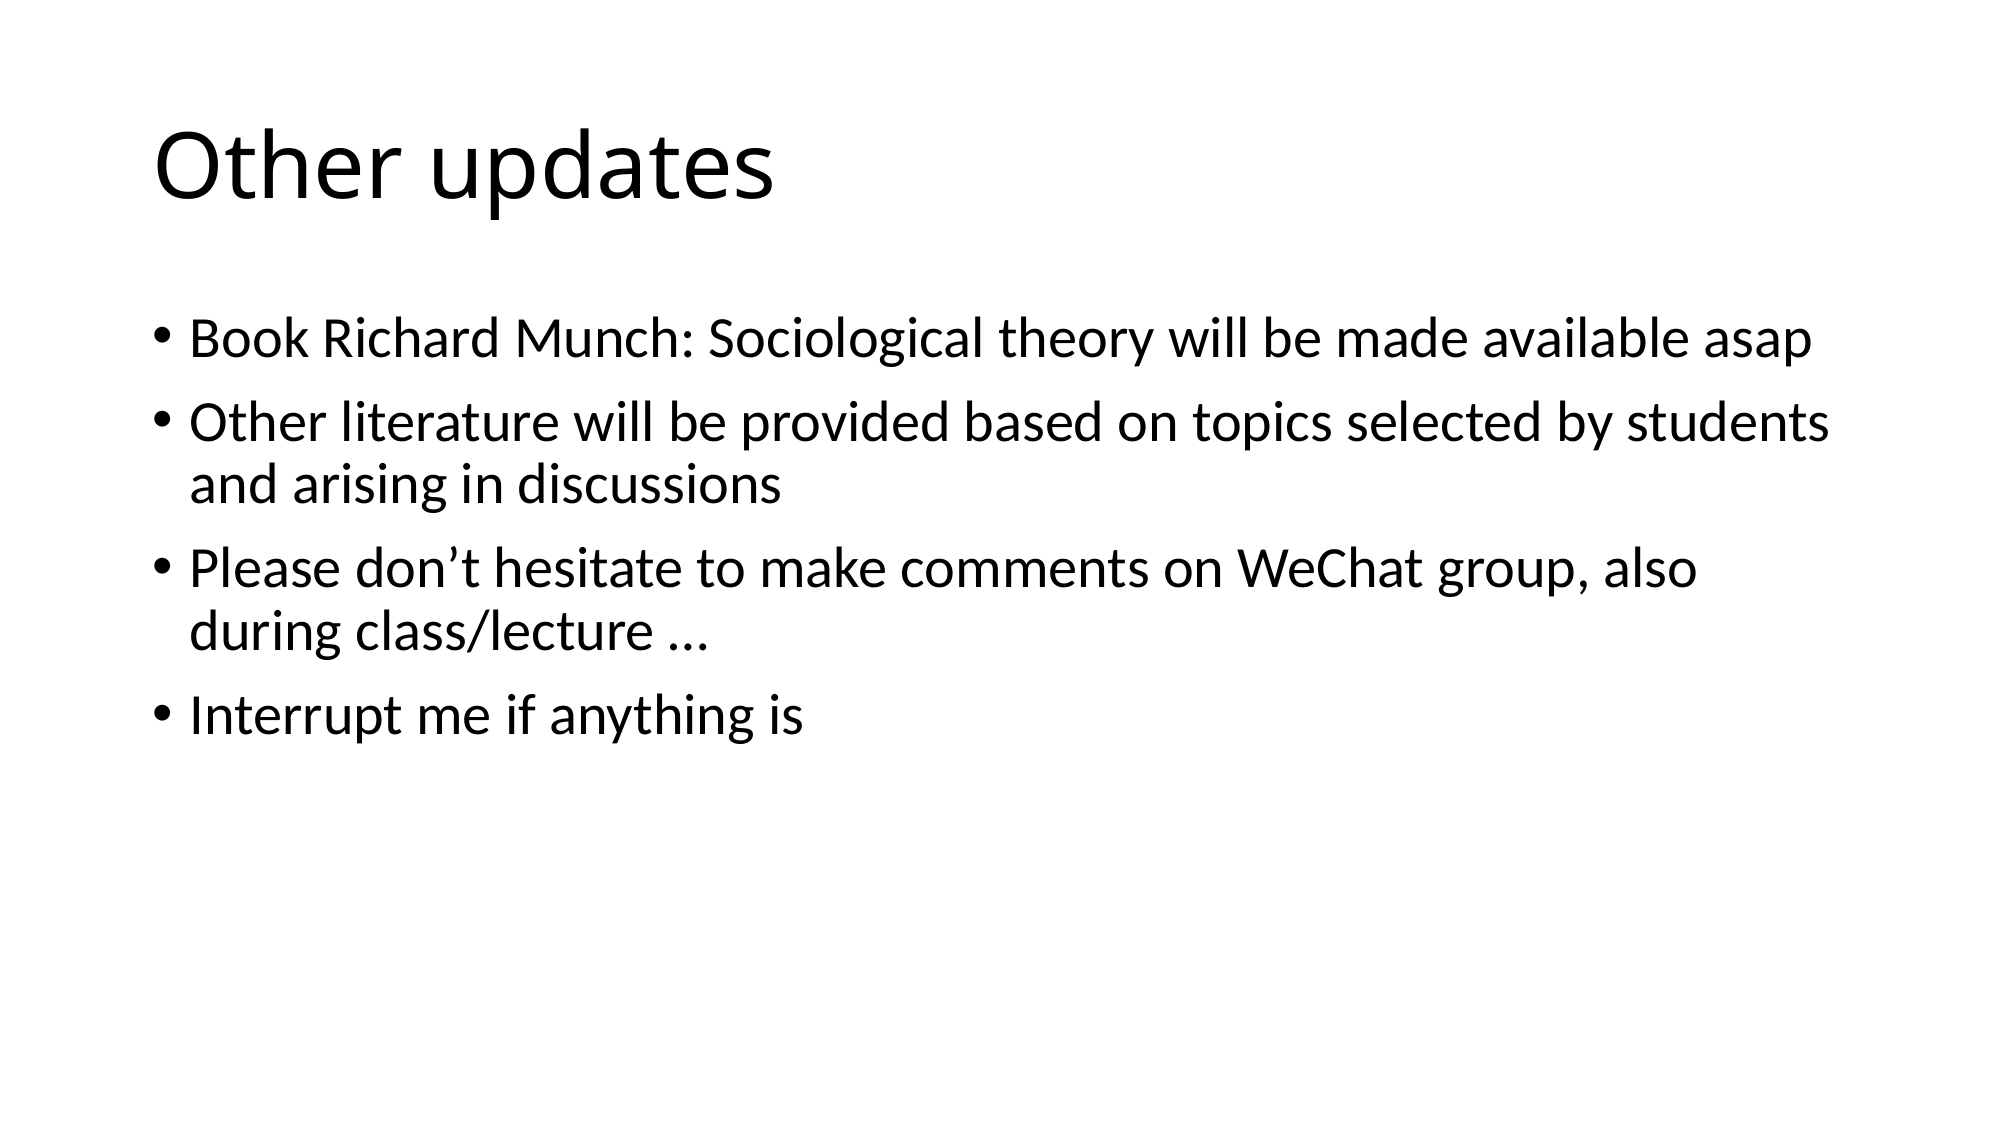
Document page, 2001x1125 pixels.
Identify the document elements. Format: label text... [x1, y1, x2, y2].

list Book Richard Munch: Sociological theory will be made available asap Other literature will be provided based on topics selected by students and arising in discussions Please don’t hesitate to make comments on WeChat group, also during class/lecture … Interrupt me if anything is [137, 299, 1863, 1014]
title Other updates [137, 59, 1863, 278]
